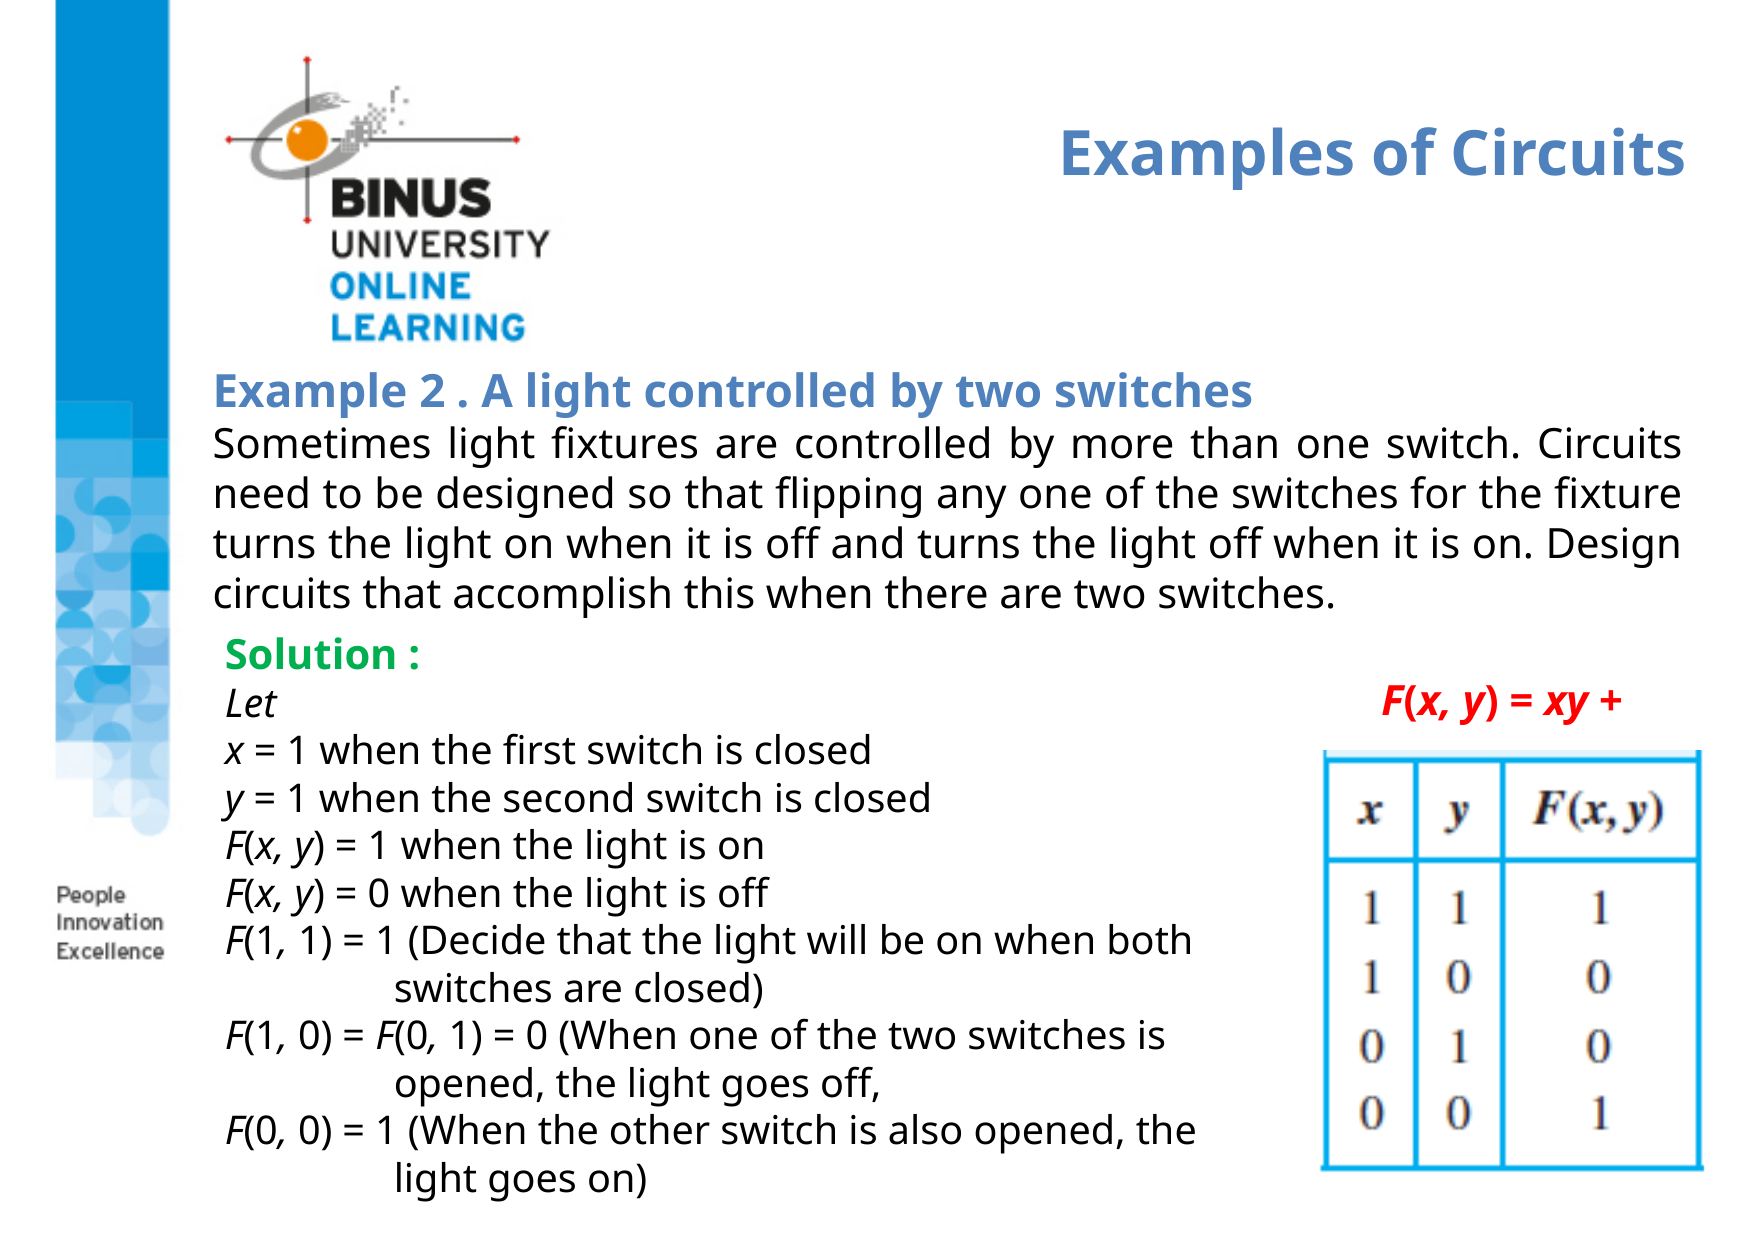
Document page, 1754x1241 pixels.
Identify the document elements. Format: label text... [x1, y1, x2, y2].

title Examples of Circuits [349, 47, 1705, 255]
text_box Solution : Let x = 1 when the first switch is closed y = 1 when the second switch is closed F(x, y) = 1 when the light is on F(x, y) = 0 when the light is off F(1, 1) = 1 (Decide that the light will be on when both switches are closed) F(1, 0) = F(0, 1) = 0 (When one of the two switches is opened, the light goes off, F(0, 0) = 1 (When the other switch is also opened, the light goes on) [210, 620, 1301, 1208]
picture [0, 0, 1754, 1241]
text_box Example 2 . A light controlled by two switches Sometimes light fixtures are controlled by more than one switch. Circuits need to be designed so that flipping any one of the switches for the fixture turns the light on when it is off and turns the light off when it is on. Design circuits that accomplish this when there are two switches. [197, 354, 1698, 625]
